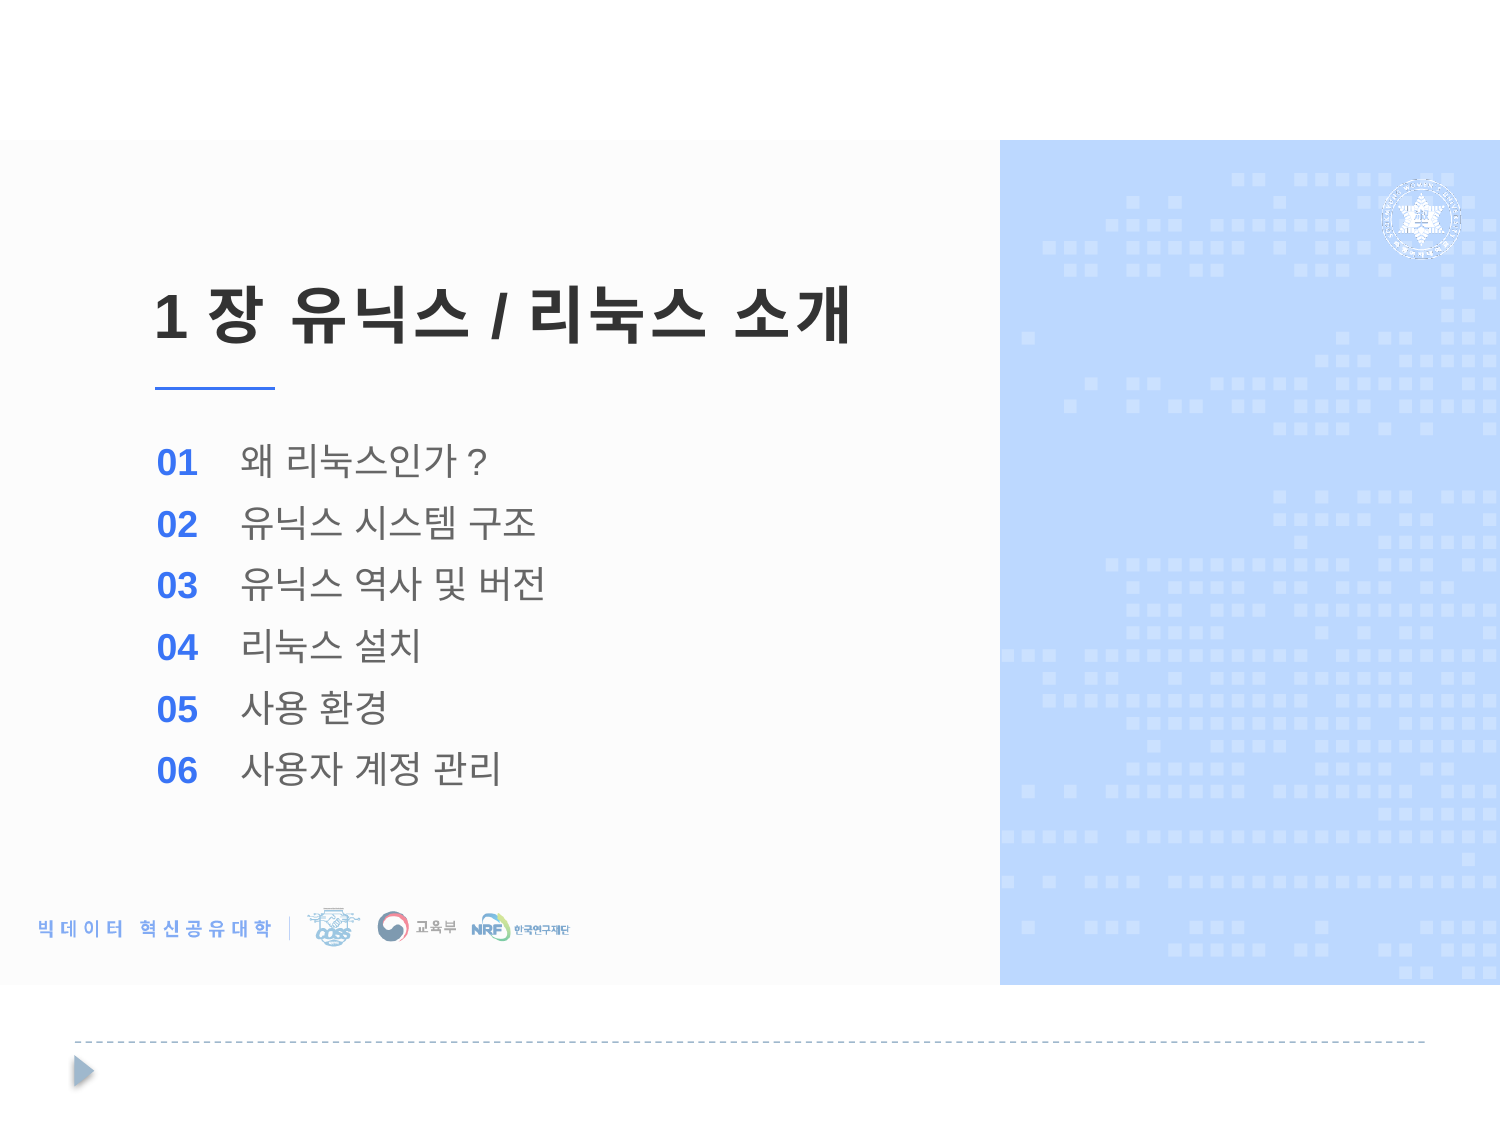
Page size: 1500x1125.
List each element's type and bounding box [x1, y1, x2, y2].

picture [0, 140, 1500, 985]
